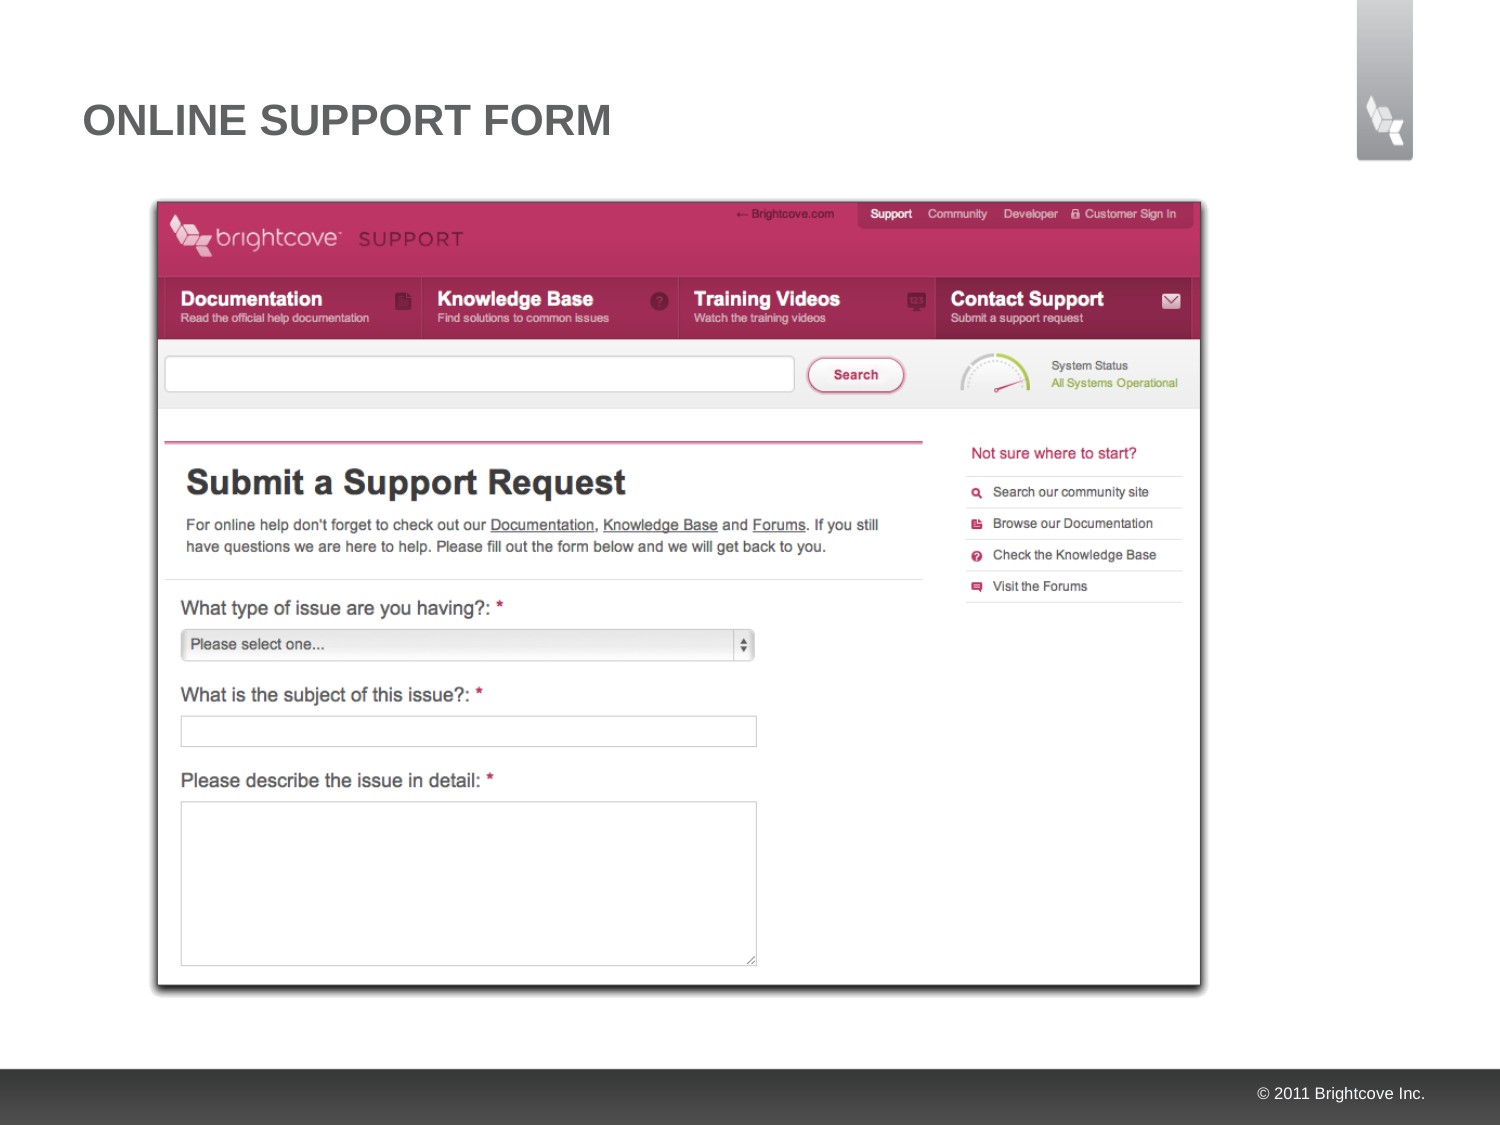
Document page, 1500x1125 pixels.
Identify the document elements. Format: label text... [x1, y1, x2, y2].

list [0, 194, 1358, 1002]
picture [0, 0, 1500, 1125]
title Online Support Form [66, 34, 1322, 193]
